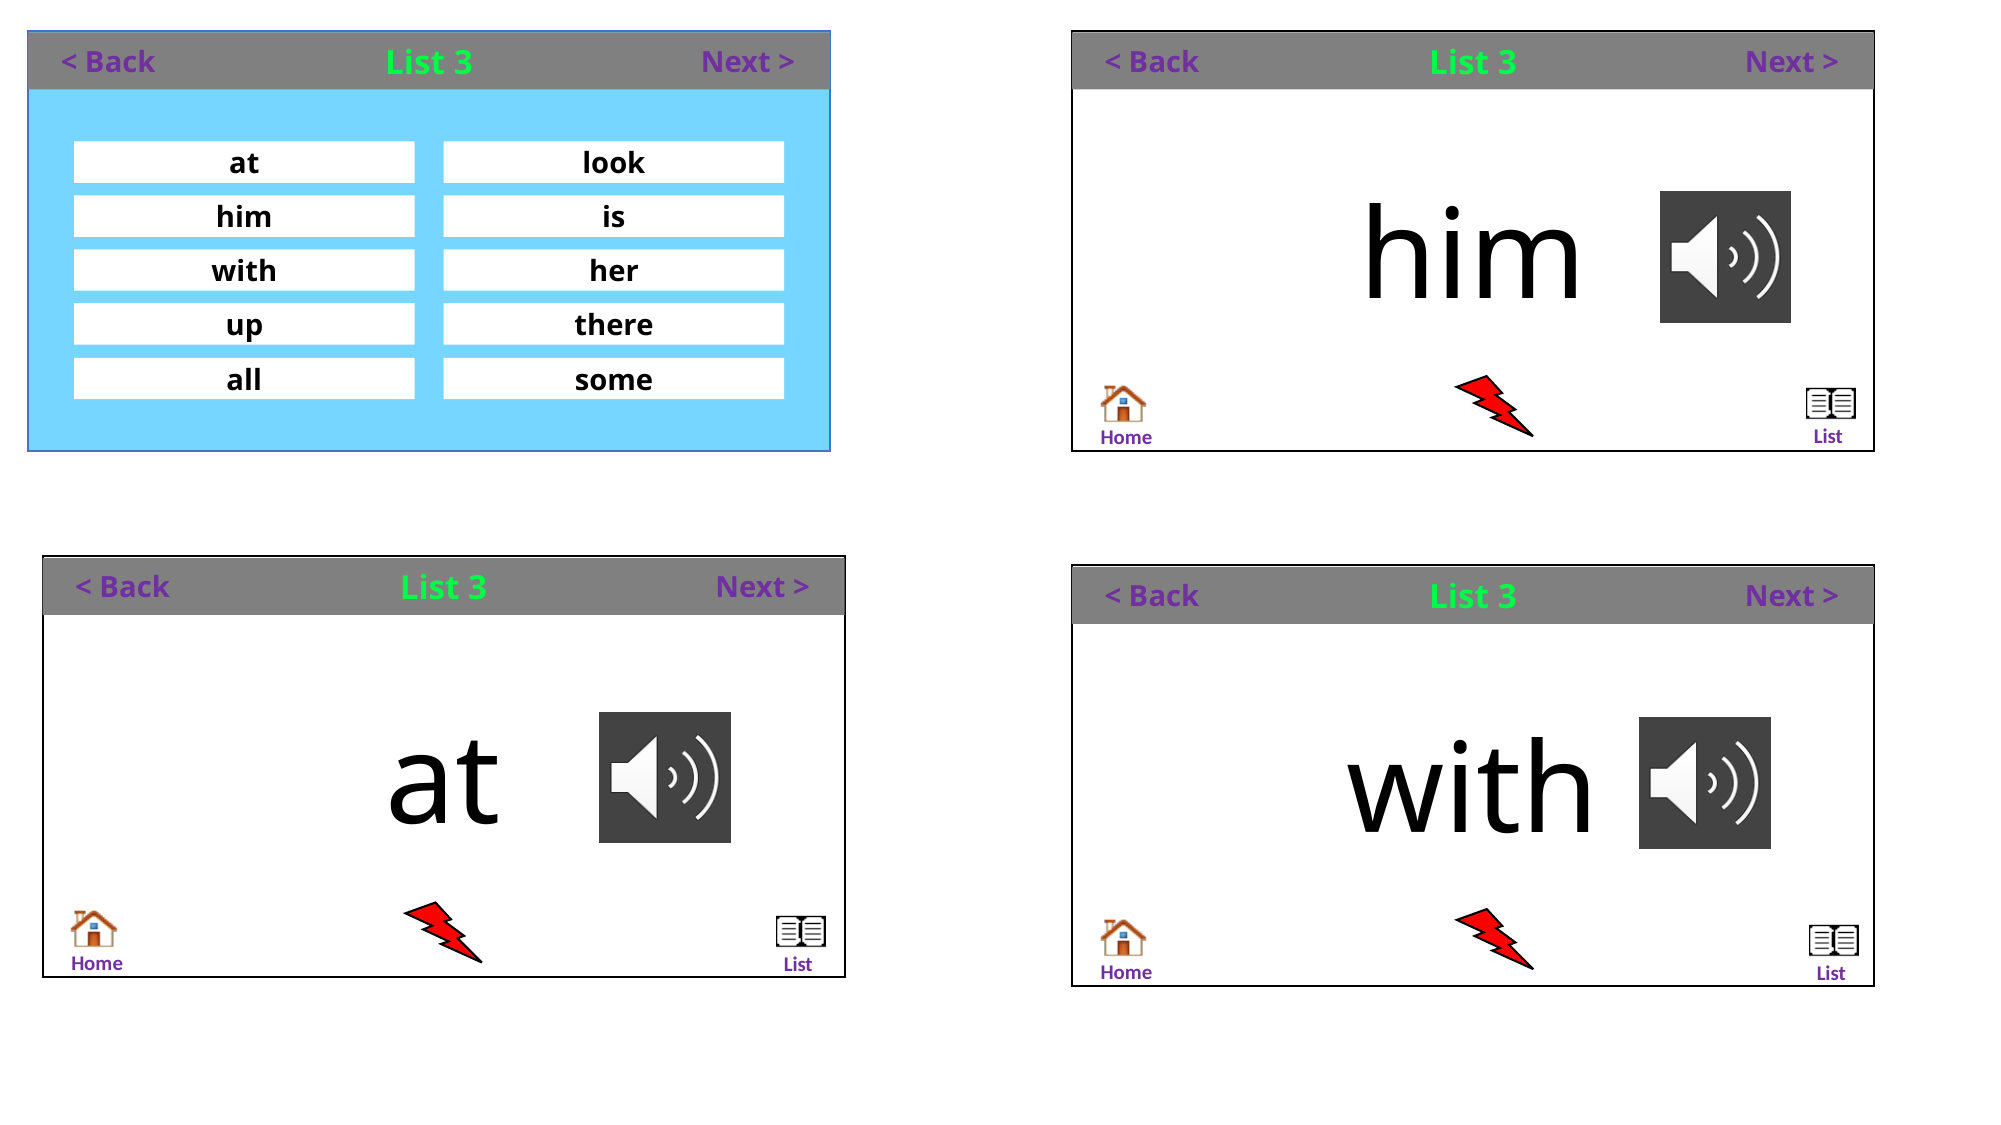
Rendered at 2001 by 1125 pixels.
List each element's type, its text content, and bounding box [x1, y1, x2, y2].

text_box List 3 [27, 31, 831, 90]
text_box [1071, 30, 1874, 458]
picture [598, 710, 732, 845]
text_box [1071, 565, 1874, 993]
text_box Next > [686, 35, 811, 86]
picture [1658, 190, 1793, 324]
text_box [74, 141, 785, 400]
text_box [27, 90, 831, 452]
picture [1638, 716, 1772, 850]
text_box < Back [46, 35, 171, 86]
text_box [42, 556, 845, 984]
